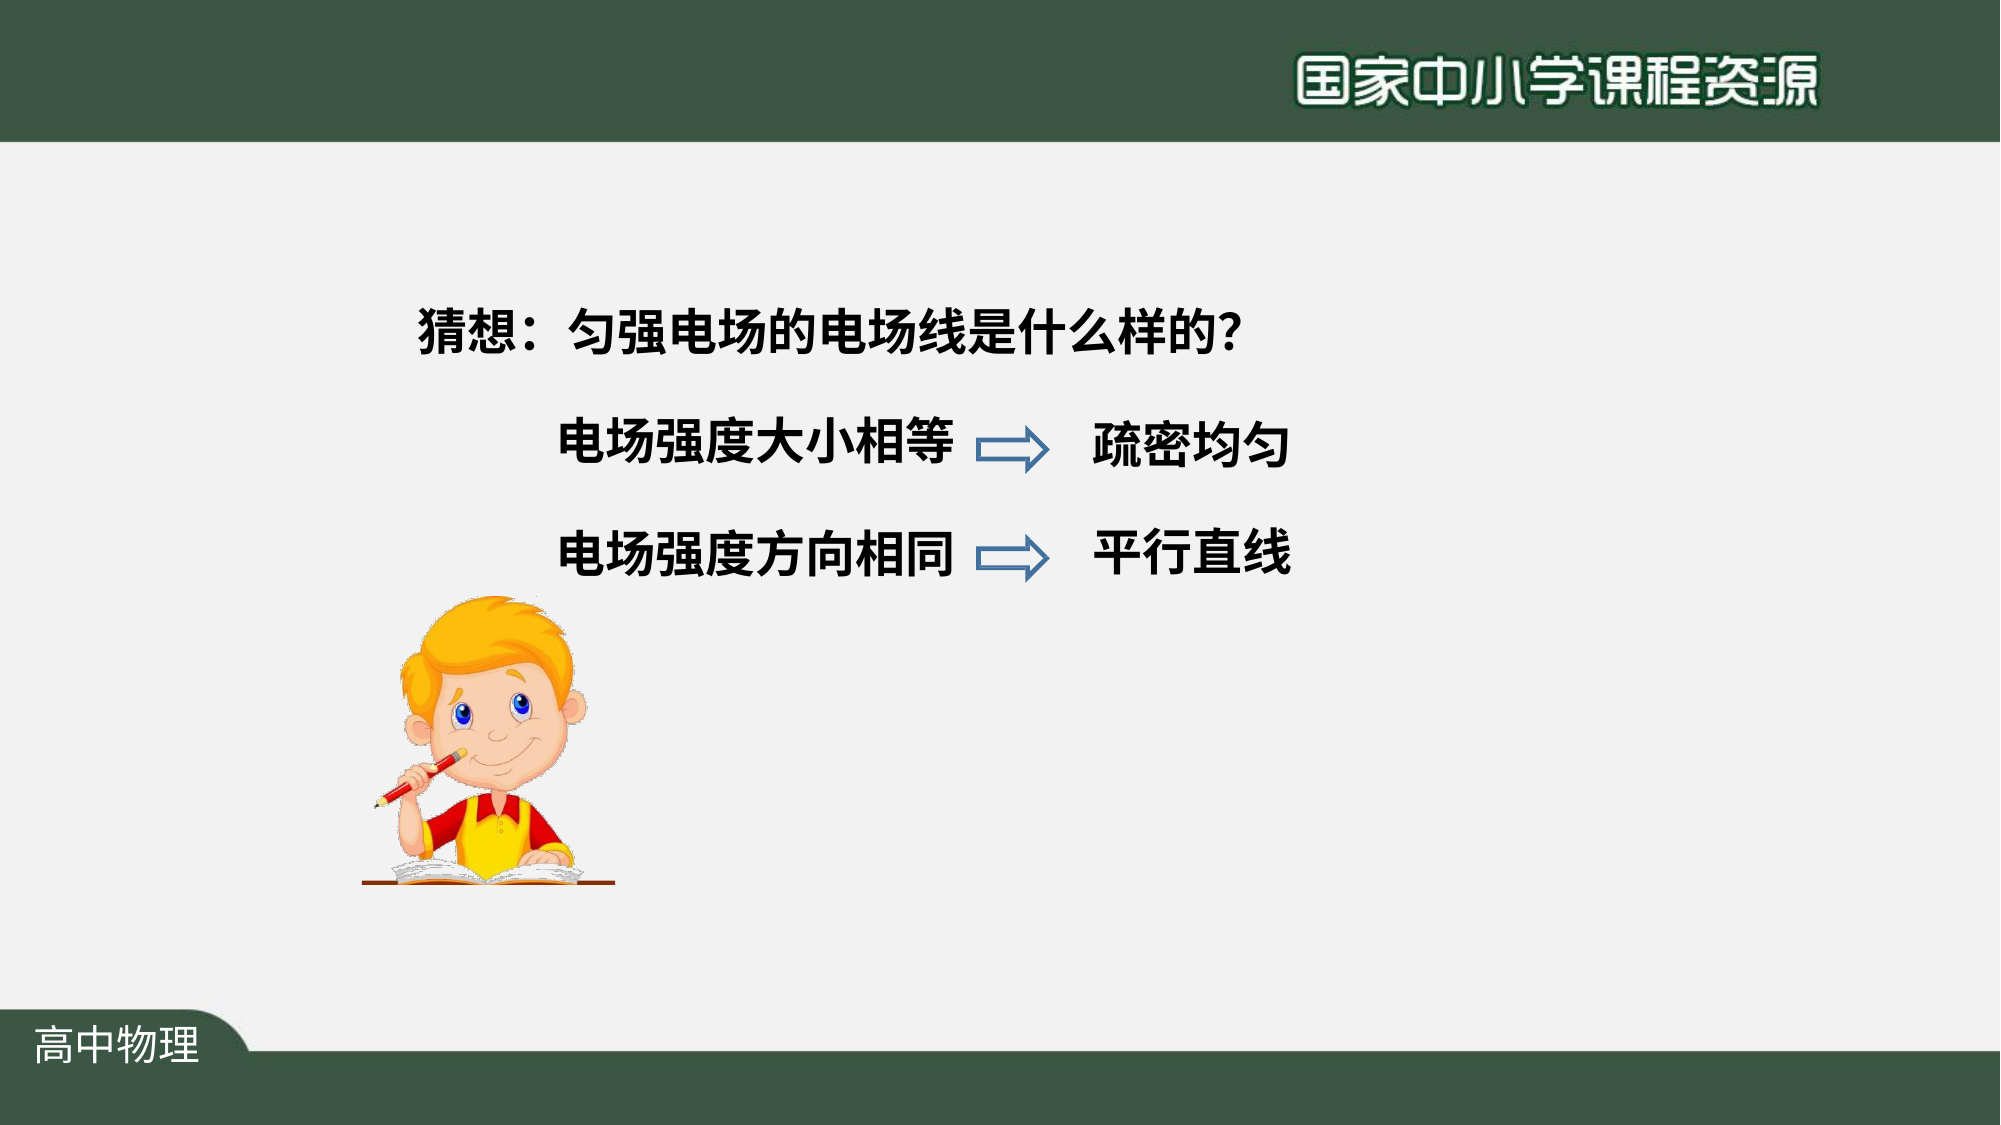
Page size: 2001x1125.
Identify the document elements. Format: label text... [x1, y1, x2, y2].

text_box [976, 533, 1050, 583]
picture [0, 0, 2000, 1125]
text_box 电场强度大小相等 电场强度方向相同 [553, 407, 959, 582]
footer 高中物理 [31, 1013, 202, 1125]
text_box 猜想：匀强电场的电场线是什么样的？ [415, 298, 1272, 361]
text_box [976, 424, 1050, 475]
text_box [361, 596, 616, 885]
text_box 疏密均匀 平行直线 [1090, 411, 1295, 581]
